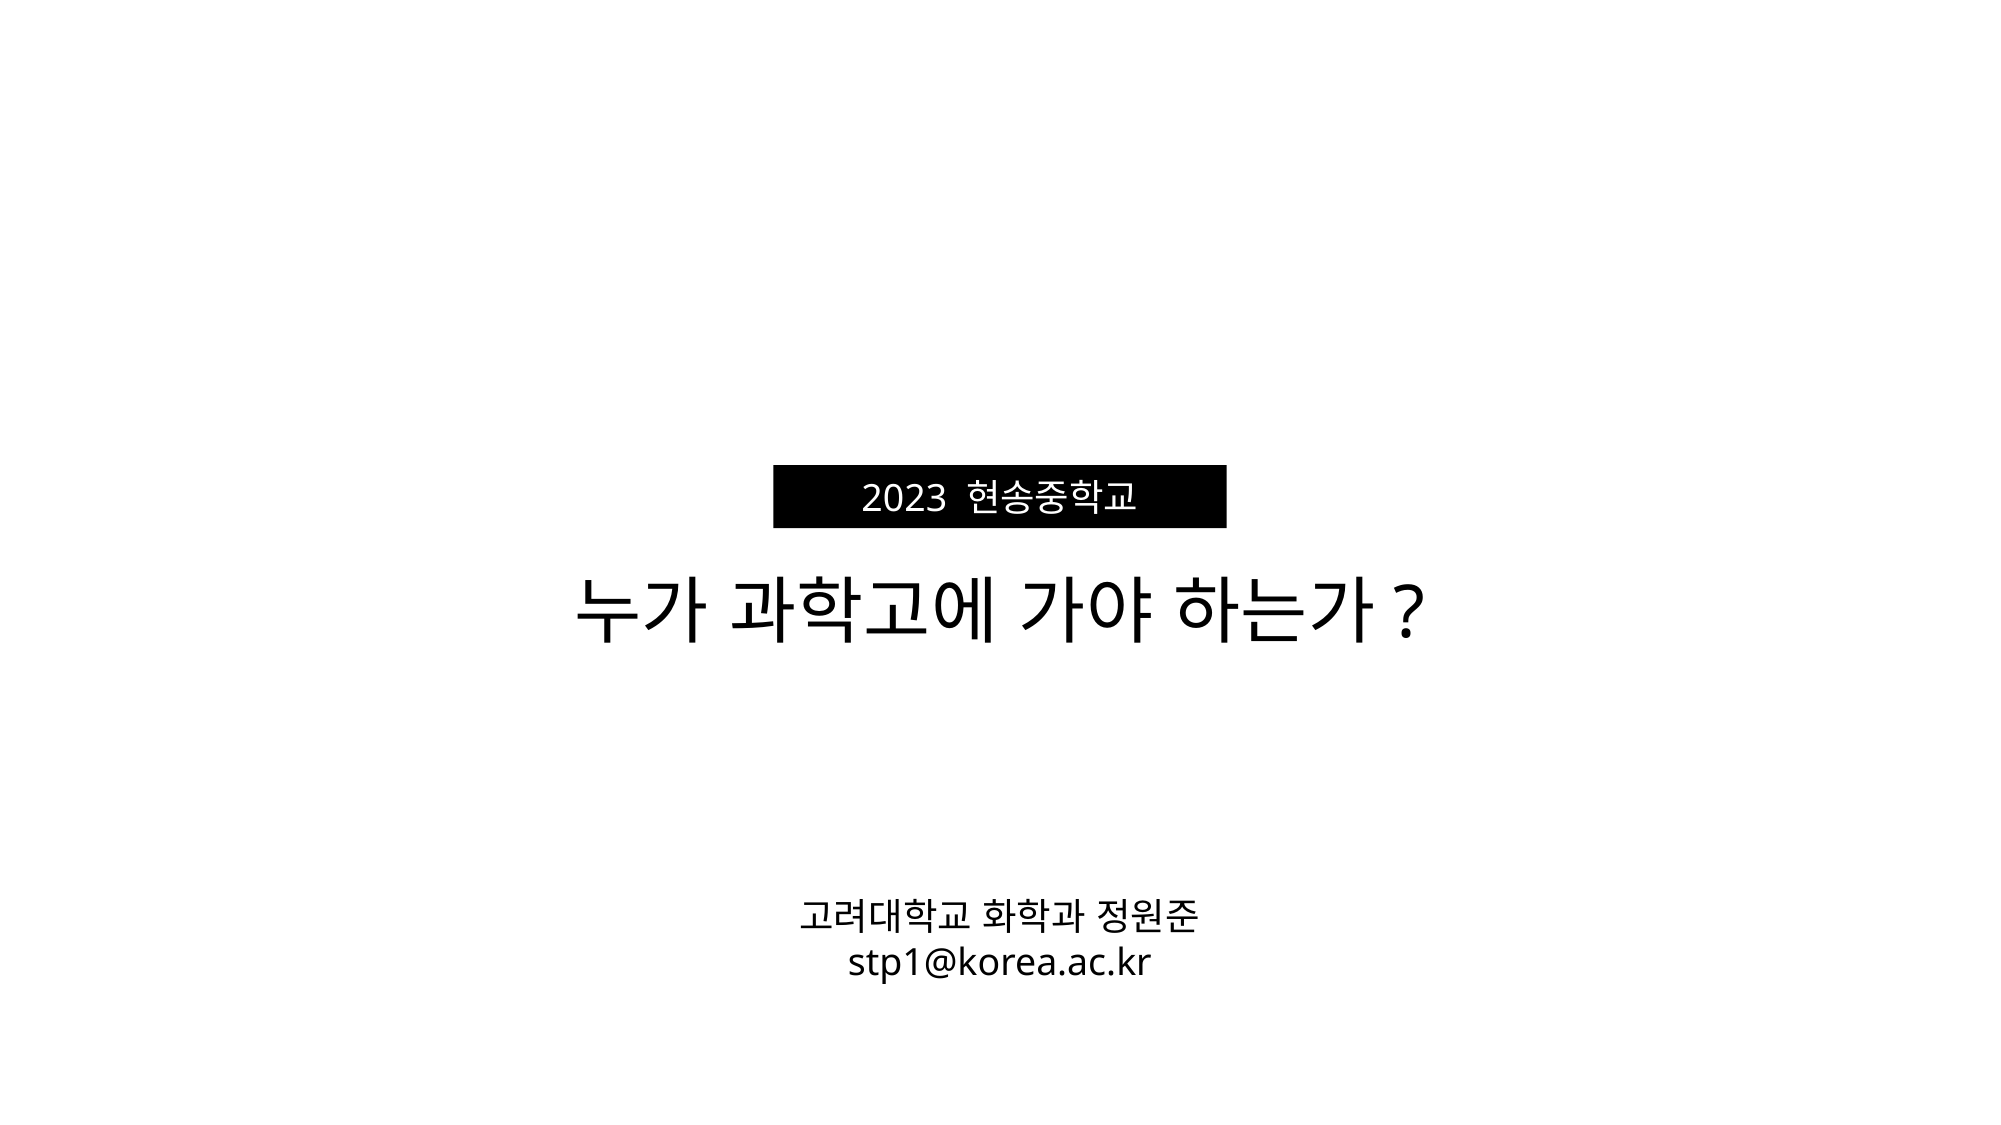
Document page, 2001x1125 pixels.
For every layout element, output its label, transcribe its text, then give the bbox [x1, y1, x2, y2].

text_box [541, 465, 1459, 660]
text_box 고려대학교 화학과 정원준 stp1@korea.ac.kr [784, 885, 1216, 991]
